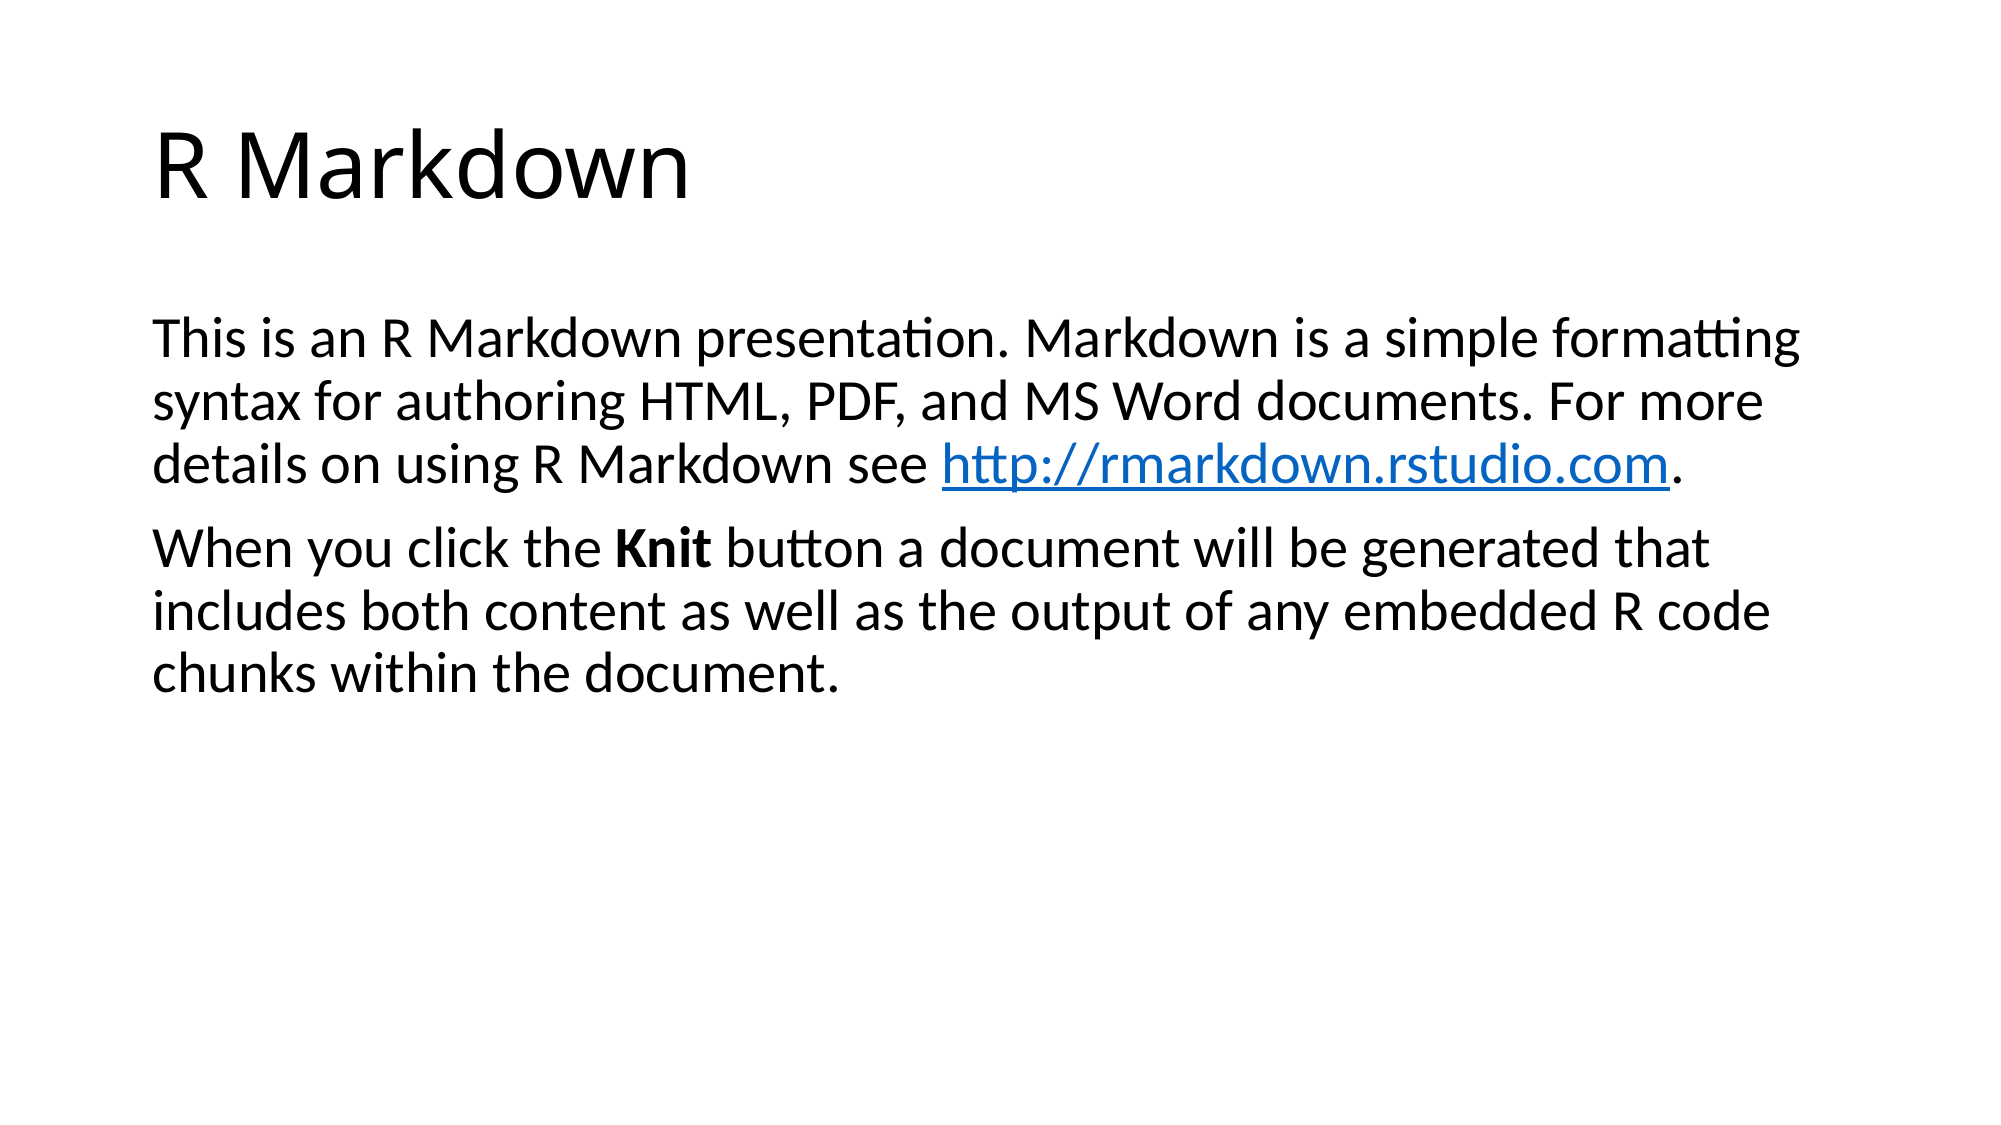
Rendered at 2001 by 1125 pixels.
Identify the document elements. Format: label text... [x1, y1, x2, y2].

title R Markdown [137, 59, 1863, 278]
list This is an R Markdown presentation. Markdown is a simple formatting syntax for authoring HTML, PDF, and MS Word documents. For more details on using R Markdown see http://rmarkdown.rstudio.com. When you click the Knit button a document will be generated that includes both content as well as the output of any embedded R code chunks within the document. [137, 299, 1863, 1014]
